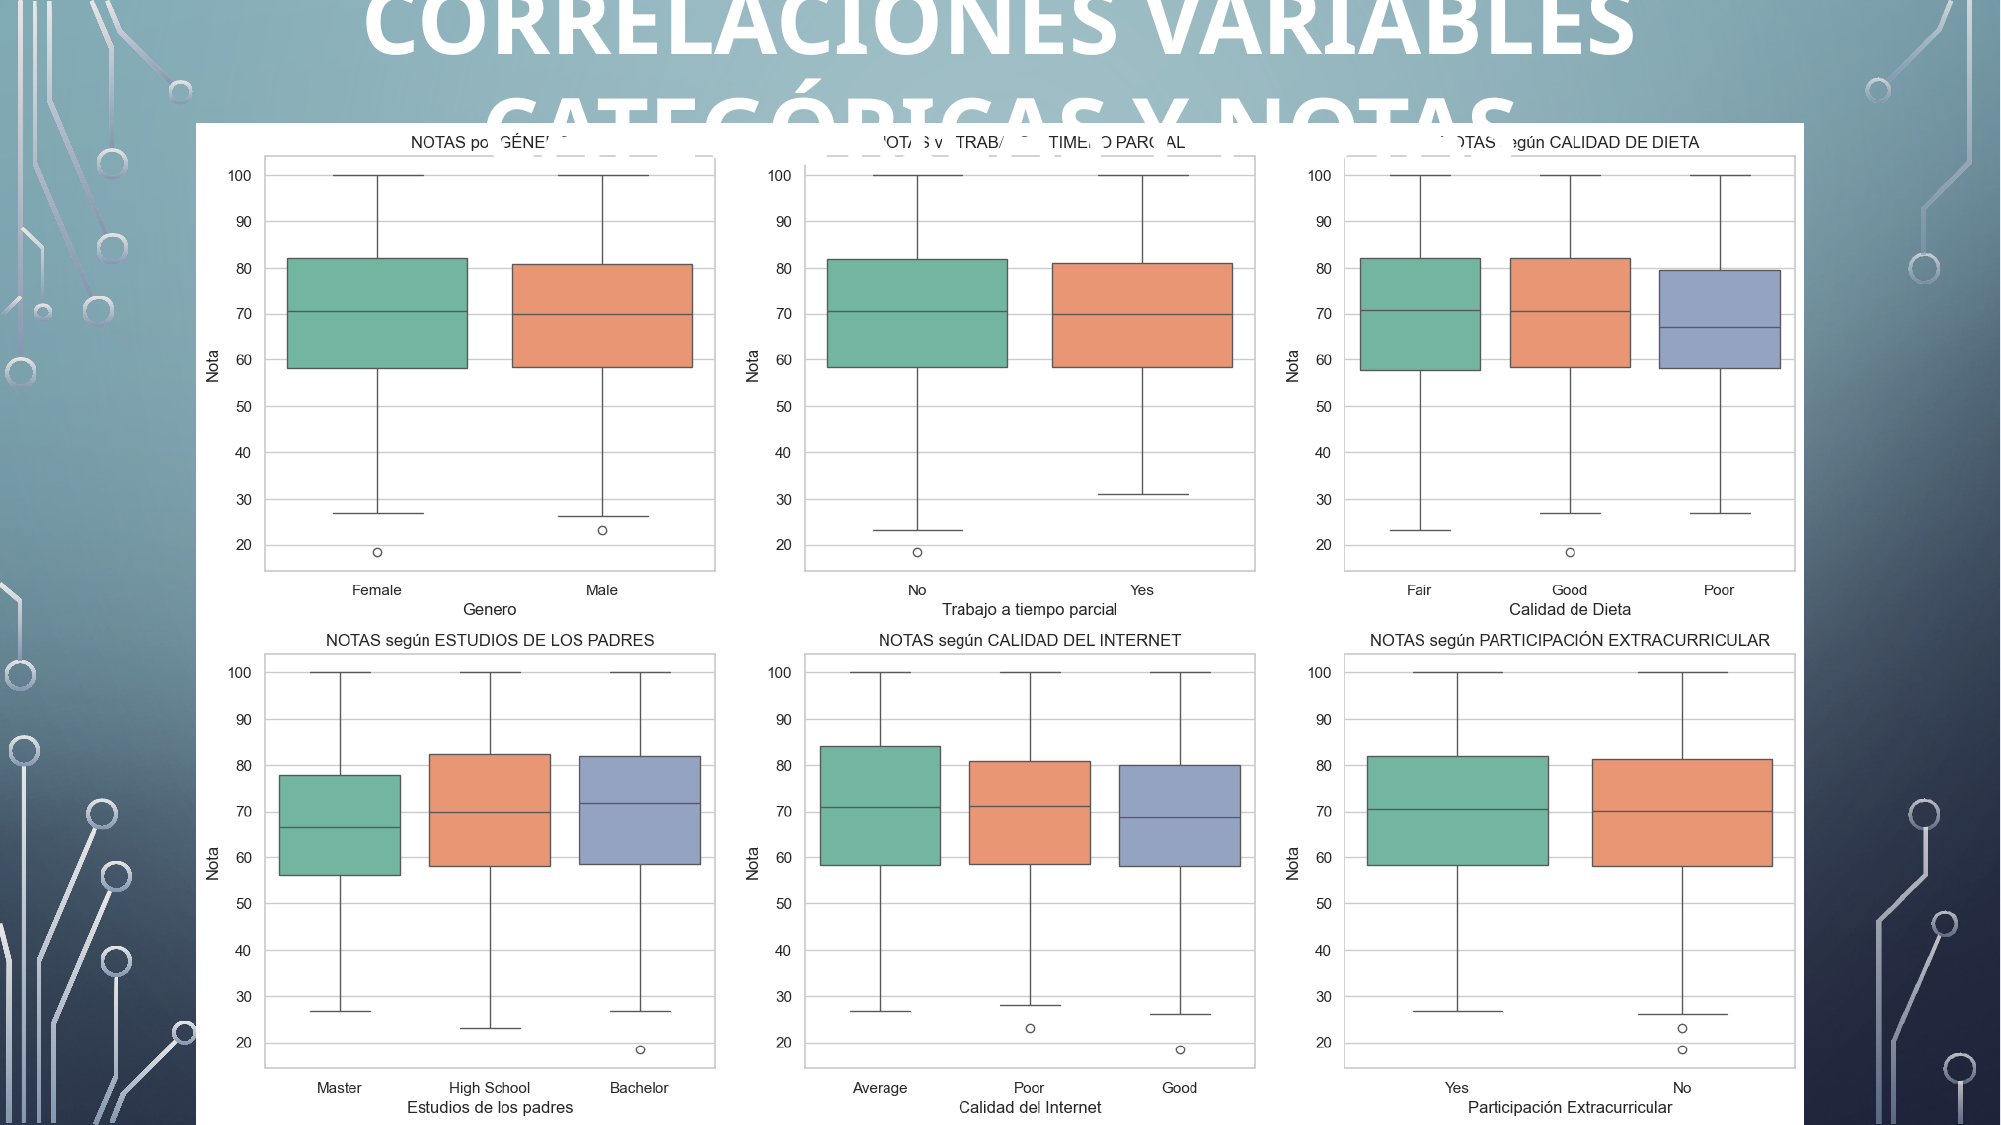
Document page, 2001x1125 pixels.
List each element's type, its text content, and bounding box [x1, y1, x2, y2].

text_box CORRELACIONES VARIABLES CATEGÓRICAS Y NOTAS [164, 0, 1836, 171]
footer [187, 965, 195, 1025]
picture [195, 122, 1805, 1125]
slide_number 7 [1805, 965, 1813, 1025]
